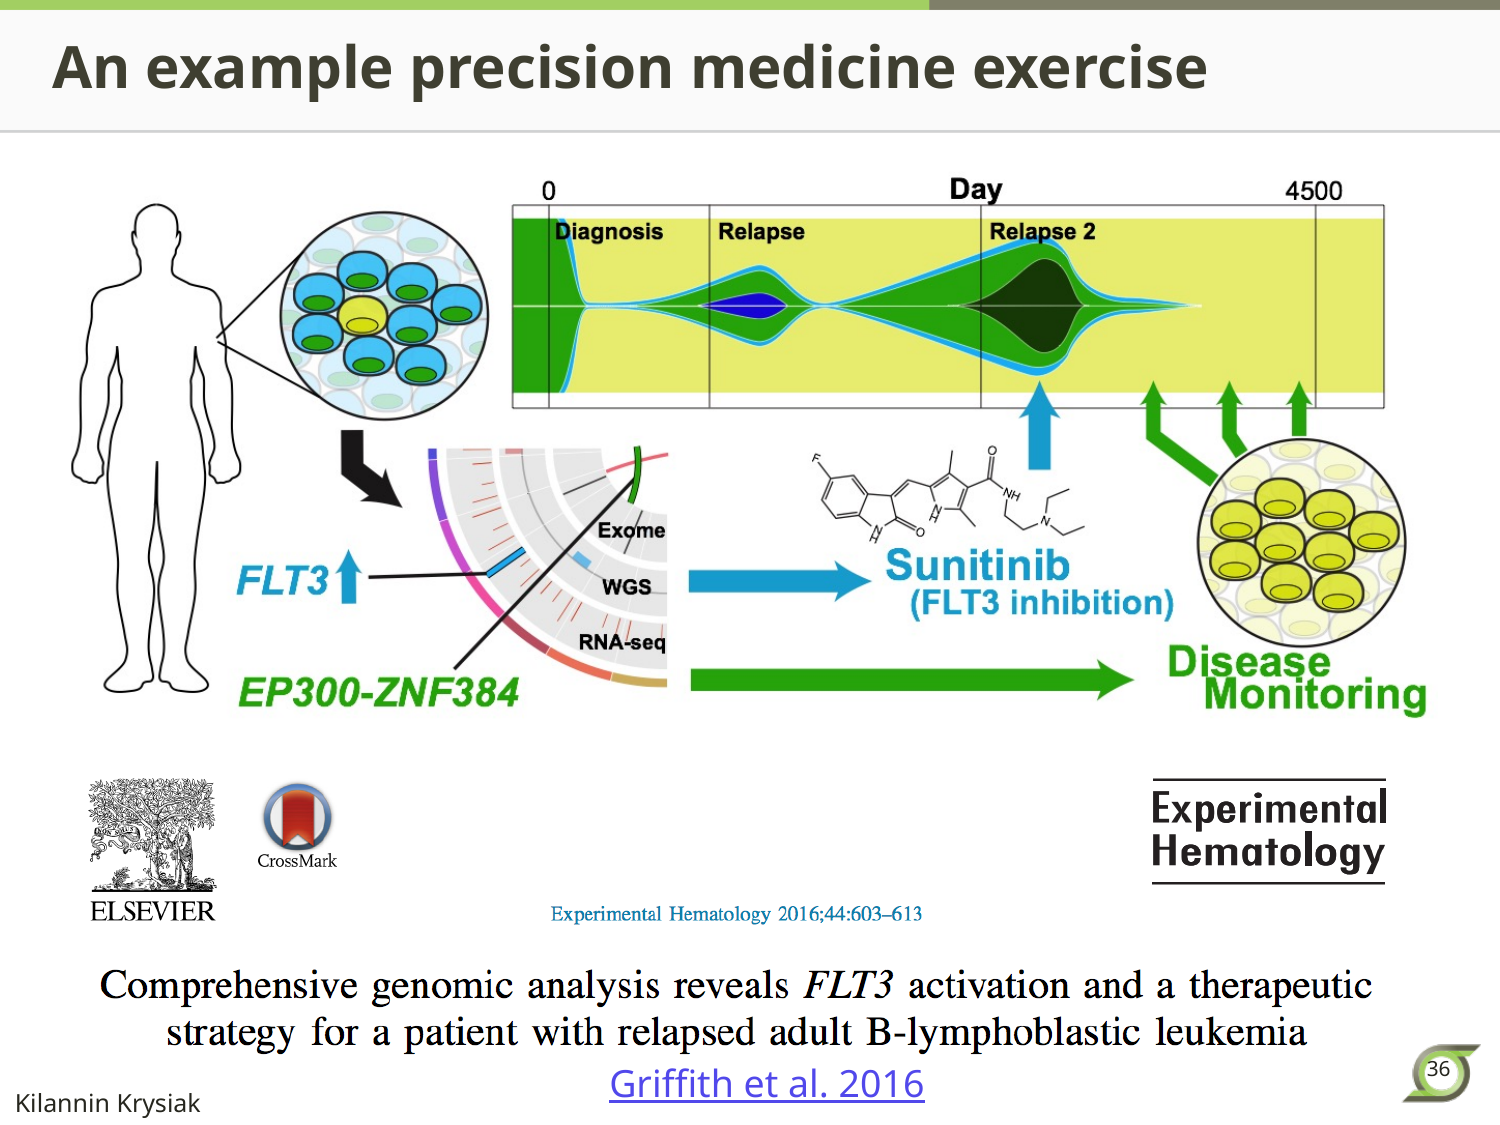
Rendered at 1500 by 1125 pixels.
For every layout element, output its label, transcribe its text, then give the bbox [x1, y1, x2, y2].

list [62, 157, 1438, 734]
picture [59, 742, 1413, 1062]
text_box Kilannin Krysiak [0, 1079, 340, 1125]
text_box Griffith et al. 2016 [594, 1070, 940, 1119]
title An example precision medicine exercise [37, 18, 1454, 112]
